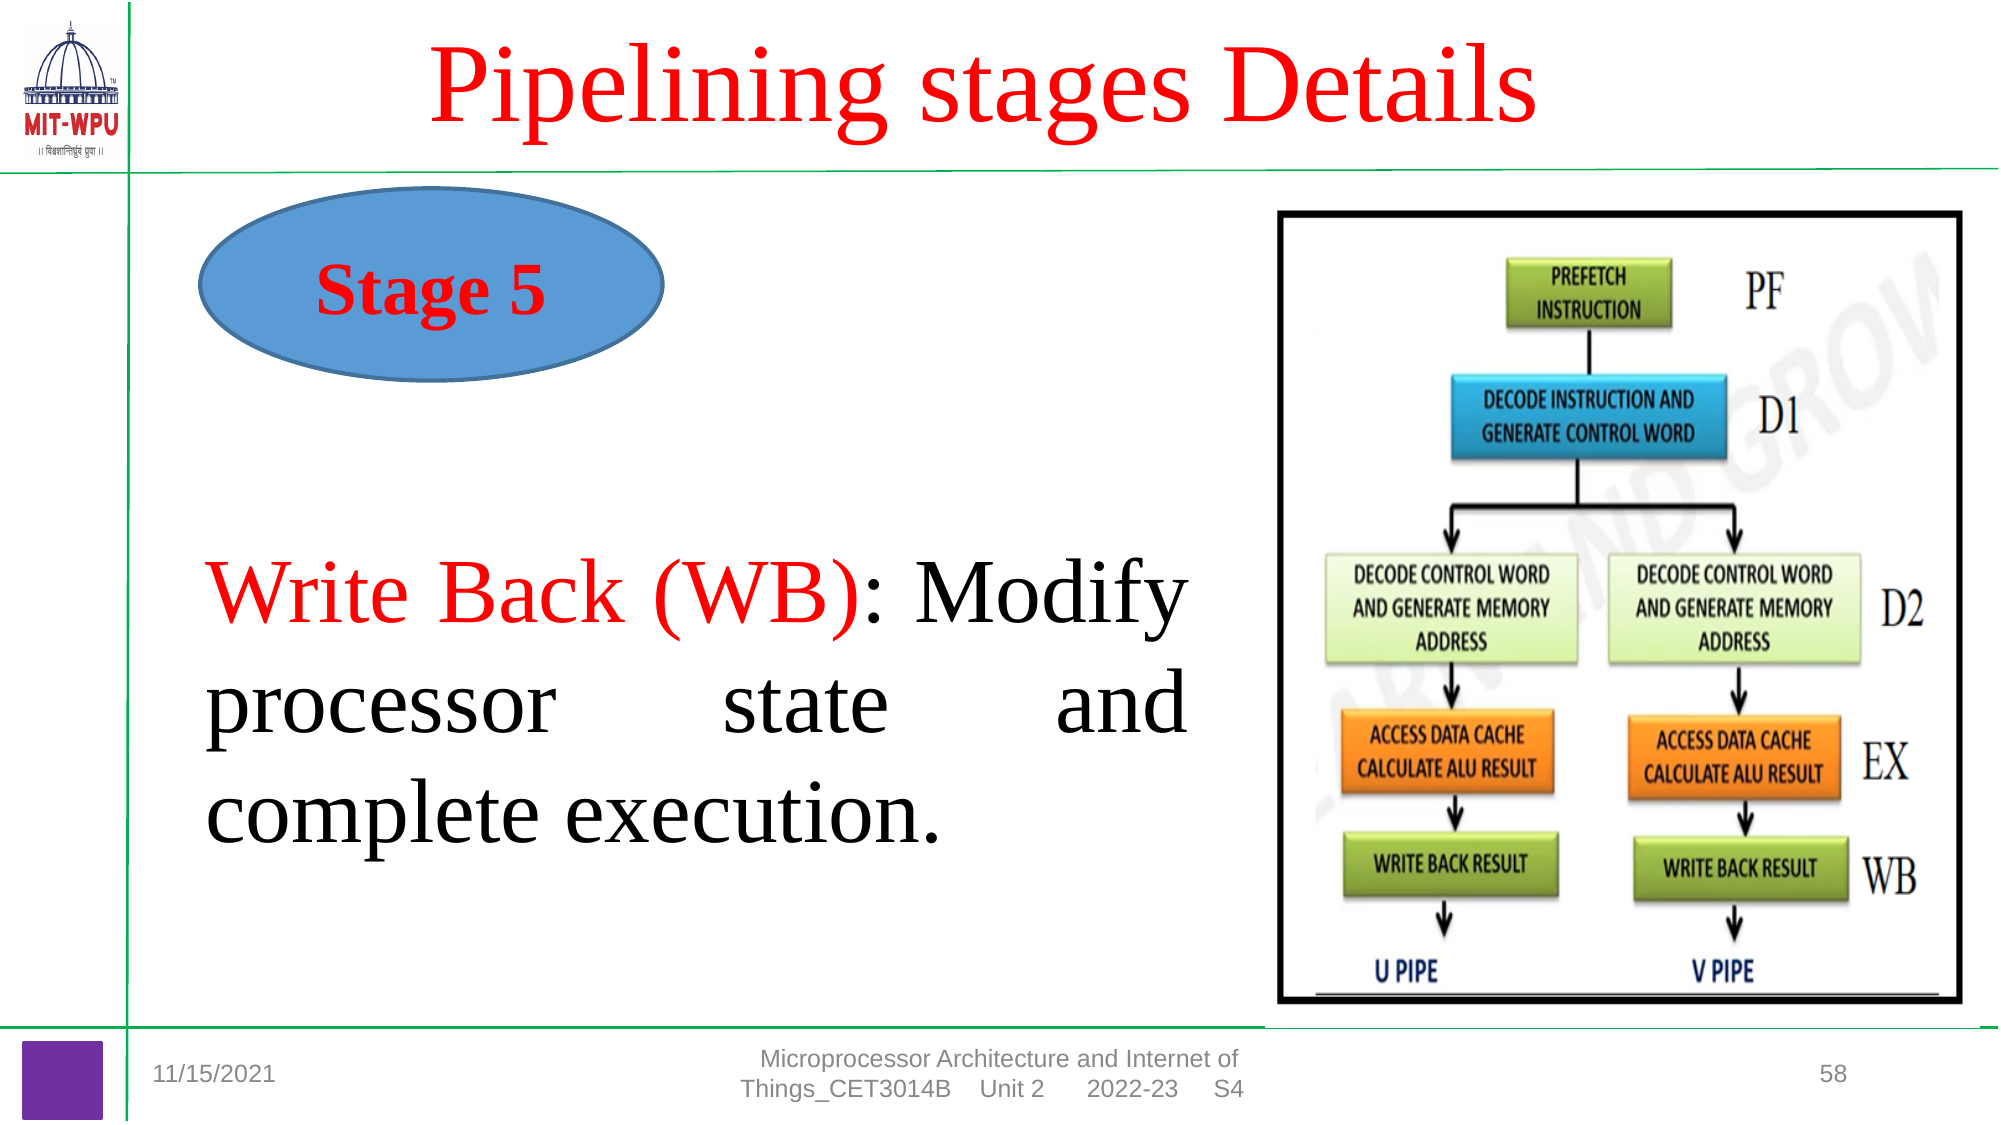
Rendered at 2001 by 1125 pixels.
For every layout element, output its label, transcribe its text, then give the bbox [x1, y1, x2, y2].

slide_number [137, 1042, 588, 1103]
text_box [126, 1, 130, 1026]
title Pipelining stages Details [302, 21, 1668, 148]
picture [23, 20, 126, 159]
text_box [0, 168, 121, 174]
slide_number 58 [1412, 1042, 1863, 1103]
list Write Back (WB): Modify processor state and complete execution. [190, 185, 1205, 846]
text_box [23, 1042, 102, 1118]
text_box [126, 1039, 130, 1122]
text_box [135, 168, 1999, 174]
text_box Stage 5 [200, 188, 663, 381]
picture [1265, 193, 1981, 1028]
footer Microprocessor Architecture and Internet of Things_CET3014B Unit 2 2022-23 S4 [662, 1042, 1338, 1103]
